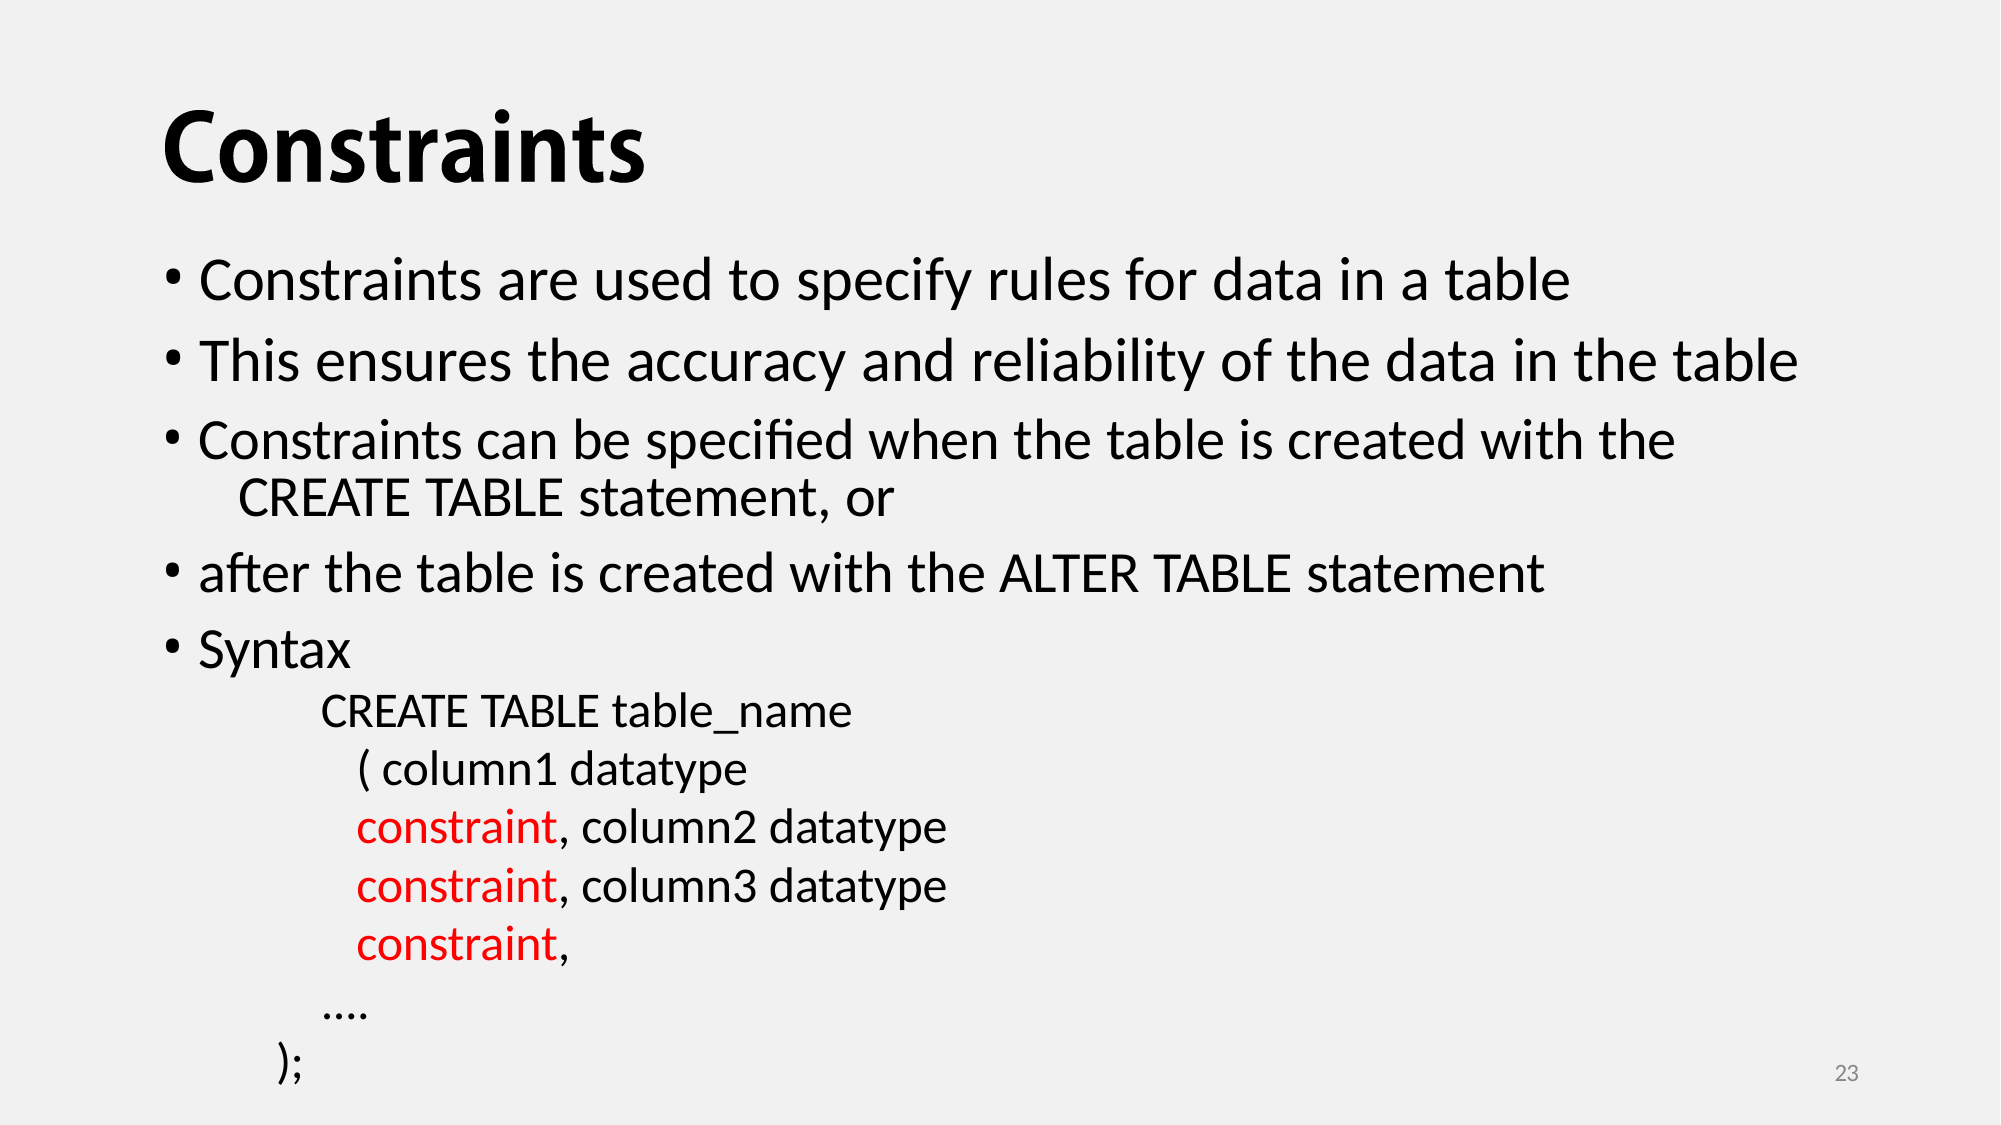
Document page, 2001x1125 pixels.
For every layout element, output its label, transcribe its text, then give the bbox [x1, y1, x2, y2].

text_box Constraints are used to specify rules for data in a table This ensures the accuracy and reliability of the data in the table Constraints can be specified when the table is created with the CREATE TABLE statement, or after the table is created with the ALTER TABLE statement Syntax CREATE TABLE table_name ( column1 datatype constraint, column2 datatype constraint, column3 datatype constraint, .... ); [159, 230, 1802, 1089]
picture [161, 92, 691, 209]
slide_number 23 [1802, 1060, 1863, 1088]
